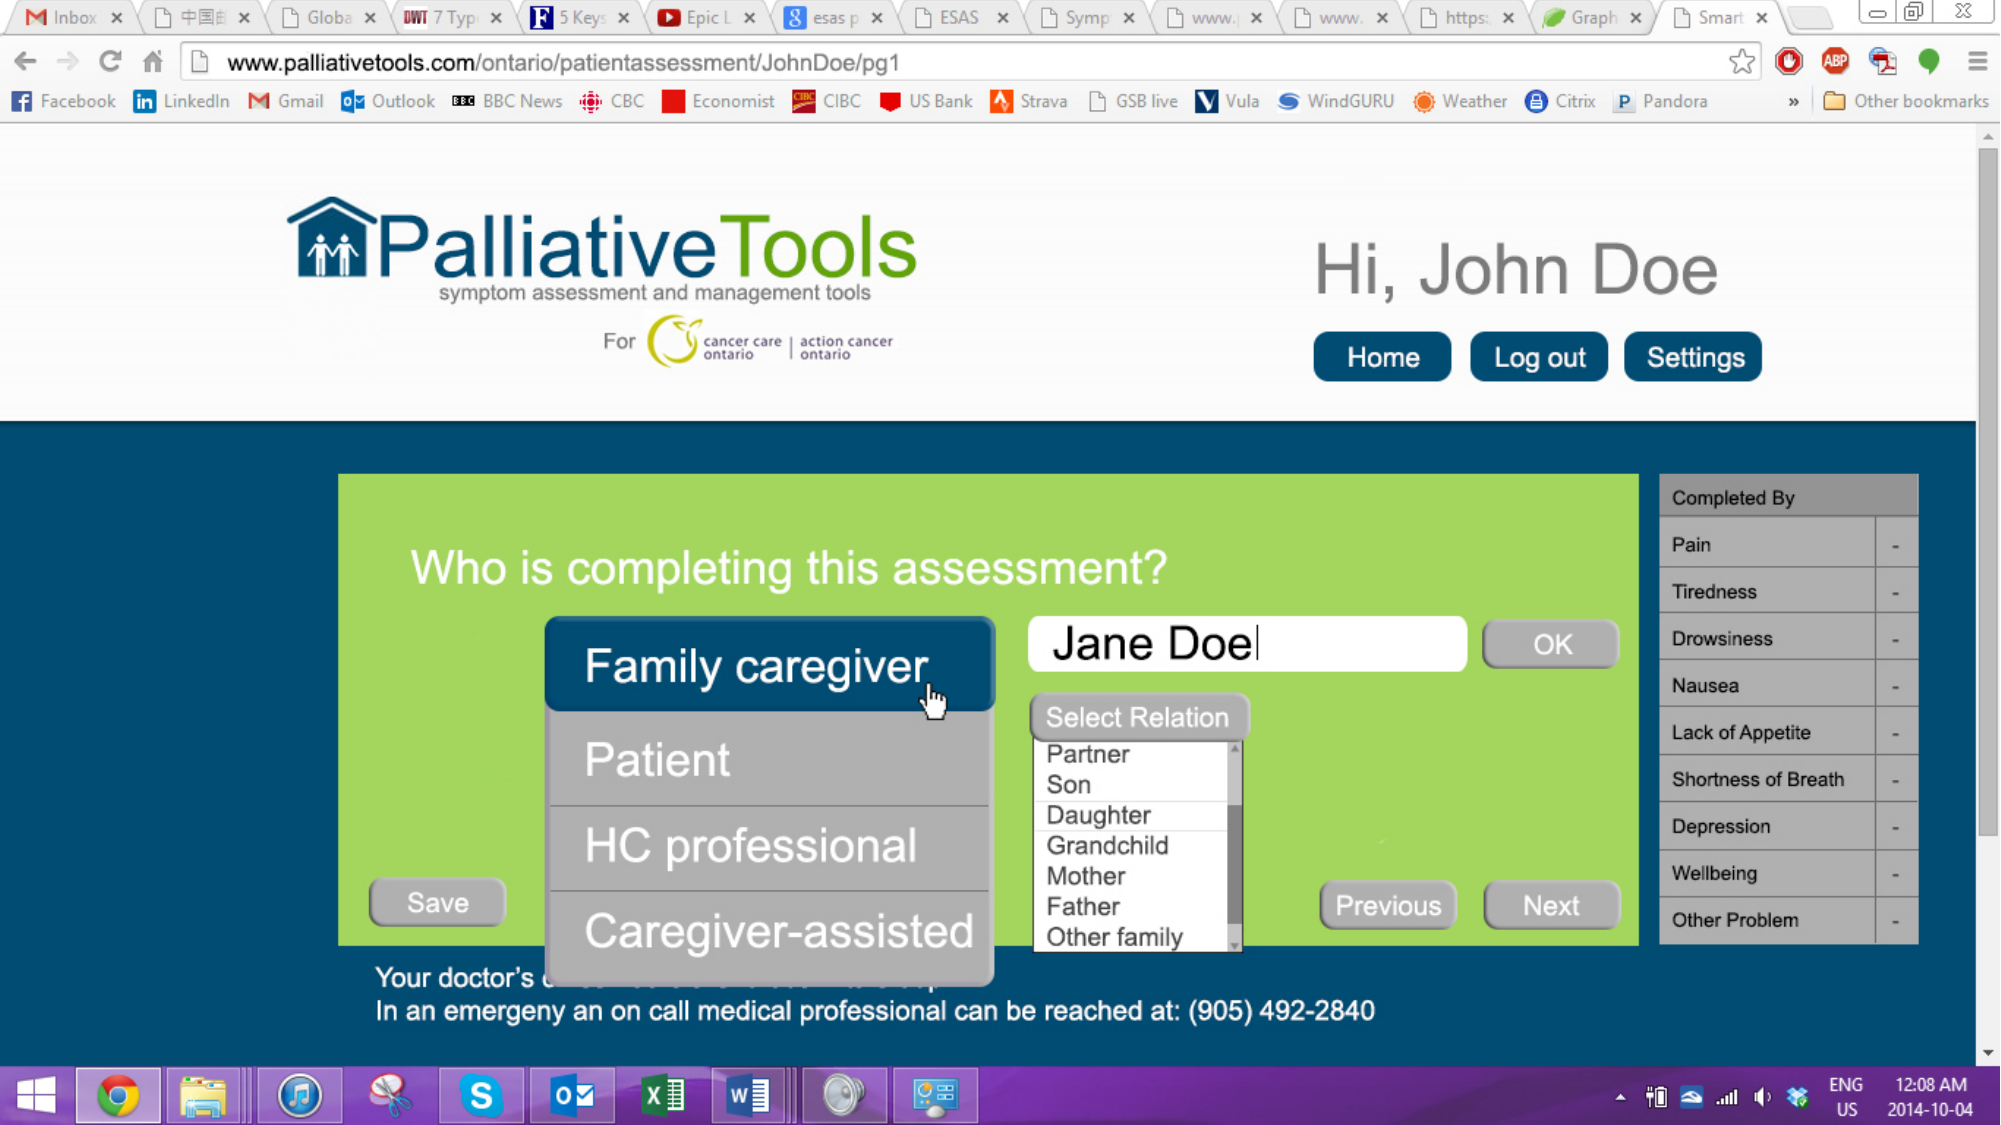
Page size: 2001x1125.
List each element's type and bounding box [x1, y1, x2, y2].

list [0, 0, 2000, 1125]
